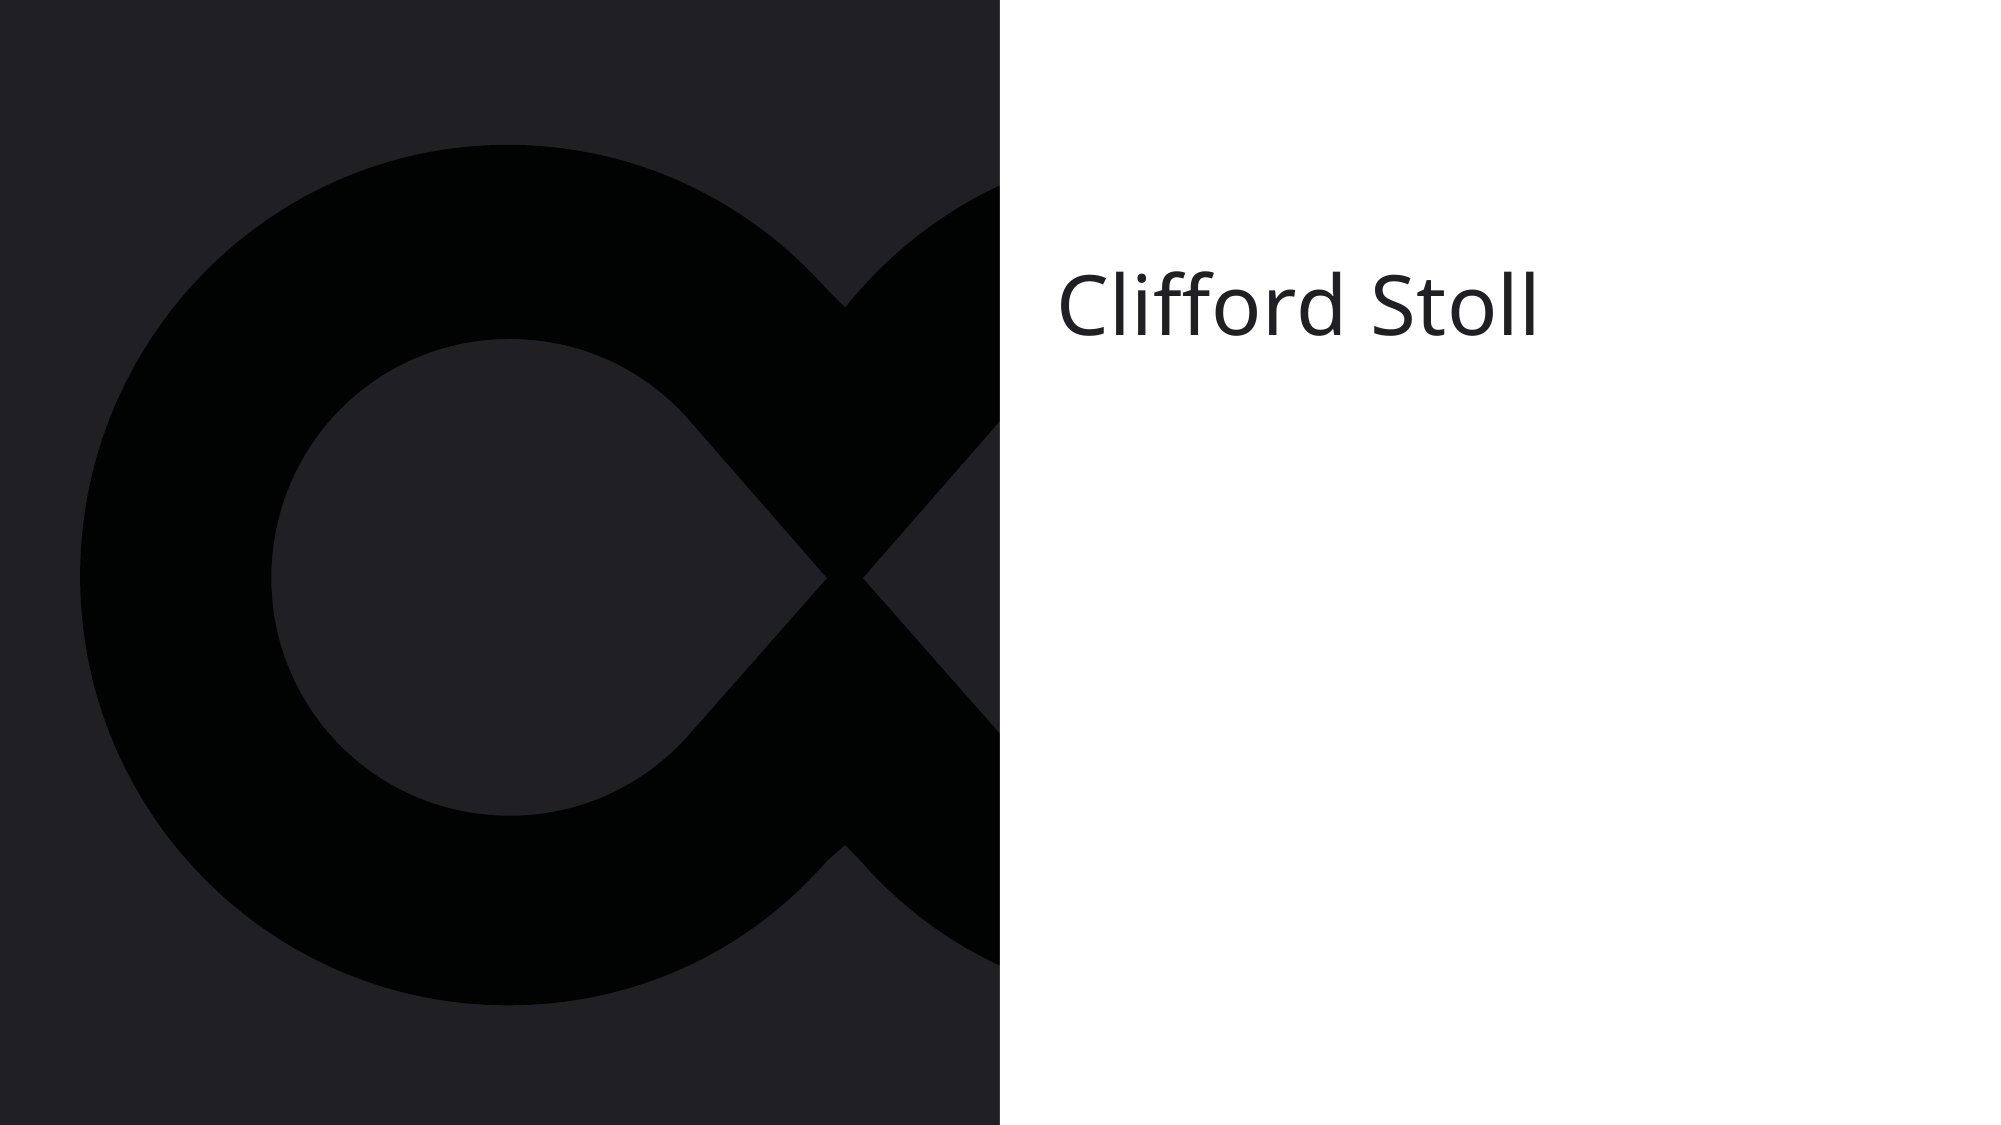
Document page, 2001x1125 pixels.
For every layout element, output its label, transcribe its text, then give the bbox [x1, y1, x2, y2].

list Clifford Stoll [1056, 259, 1871, 356]
